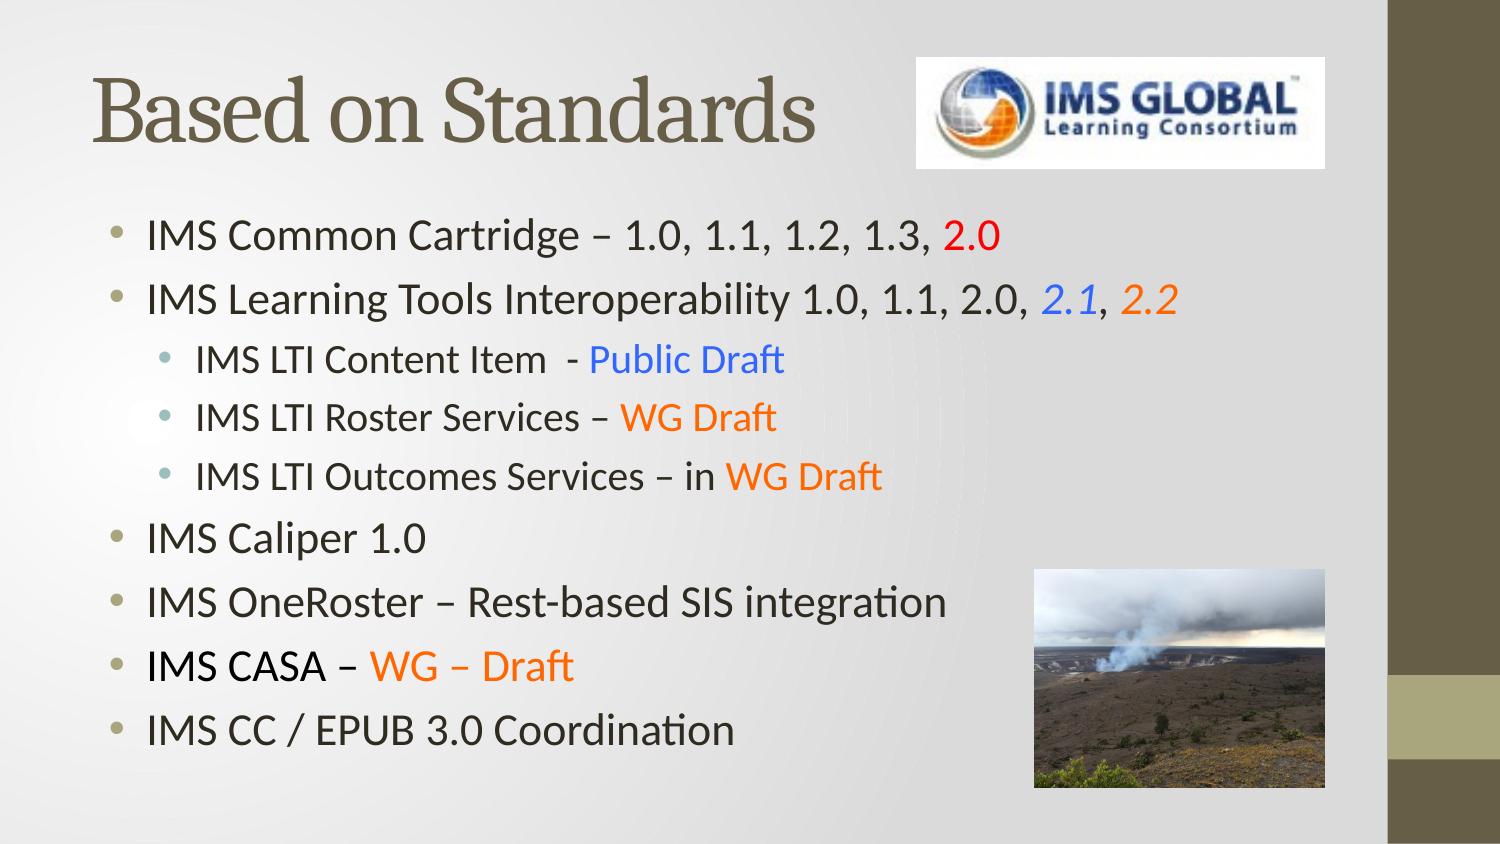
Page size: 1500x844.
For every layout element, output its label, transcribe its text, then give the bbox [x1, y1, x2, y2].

list IMS Common Cartridge – 1.0, 1.1, 1.2, 1.3, 2.0 IMS Learning Tools Interoperability 1.0, 1.1, 2.0, 2.1, 2.2 IMS LTI Content Item - Public Draft IMS LTI Roster Services – WG Draft IMS LTI Outcomes Services – in WG Draft IMS Caliper 1.0 IMS OneRoster – Rest-based SIS integration IMS CASA – WG – Draft IMS CC / EPUB 3.0 Coordination [75, 196, 1325, 788]
picture [916, 57, 1326, 169]
title Based on Standards [75, 33, 1325, 175]
picture [1034, 569, 1326, 788]
